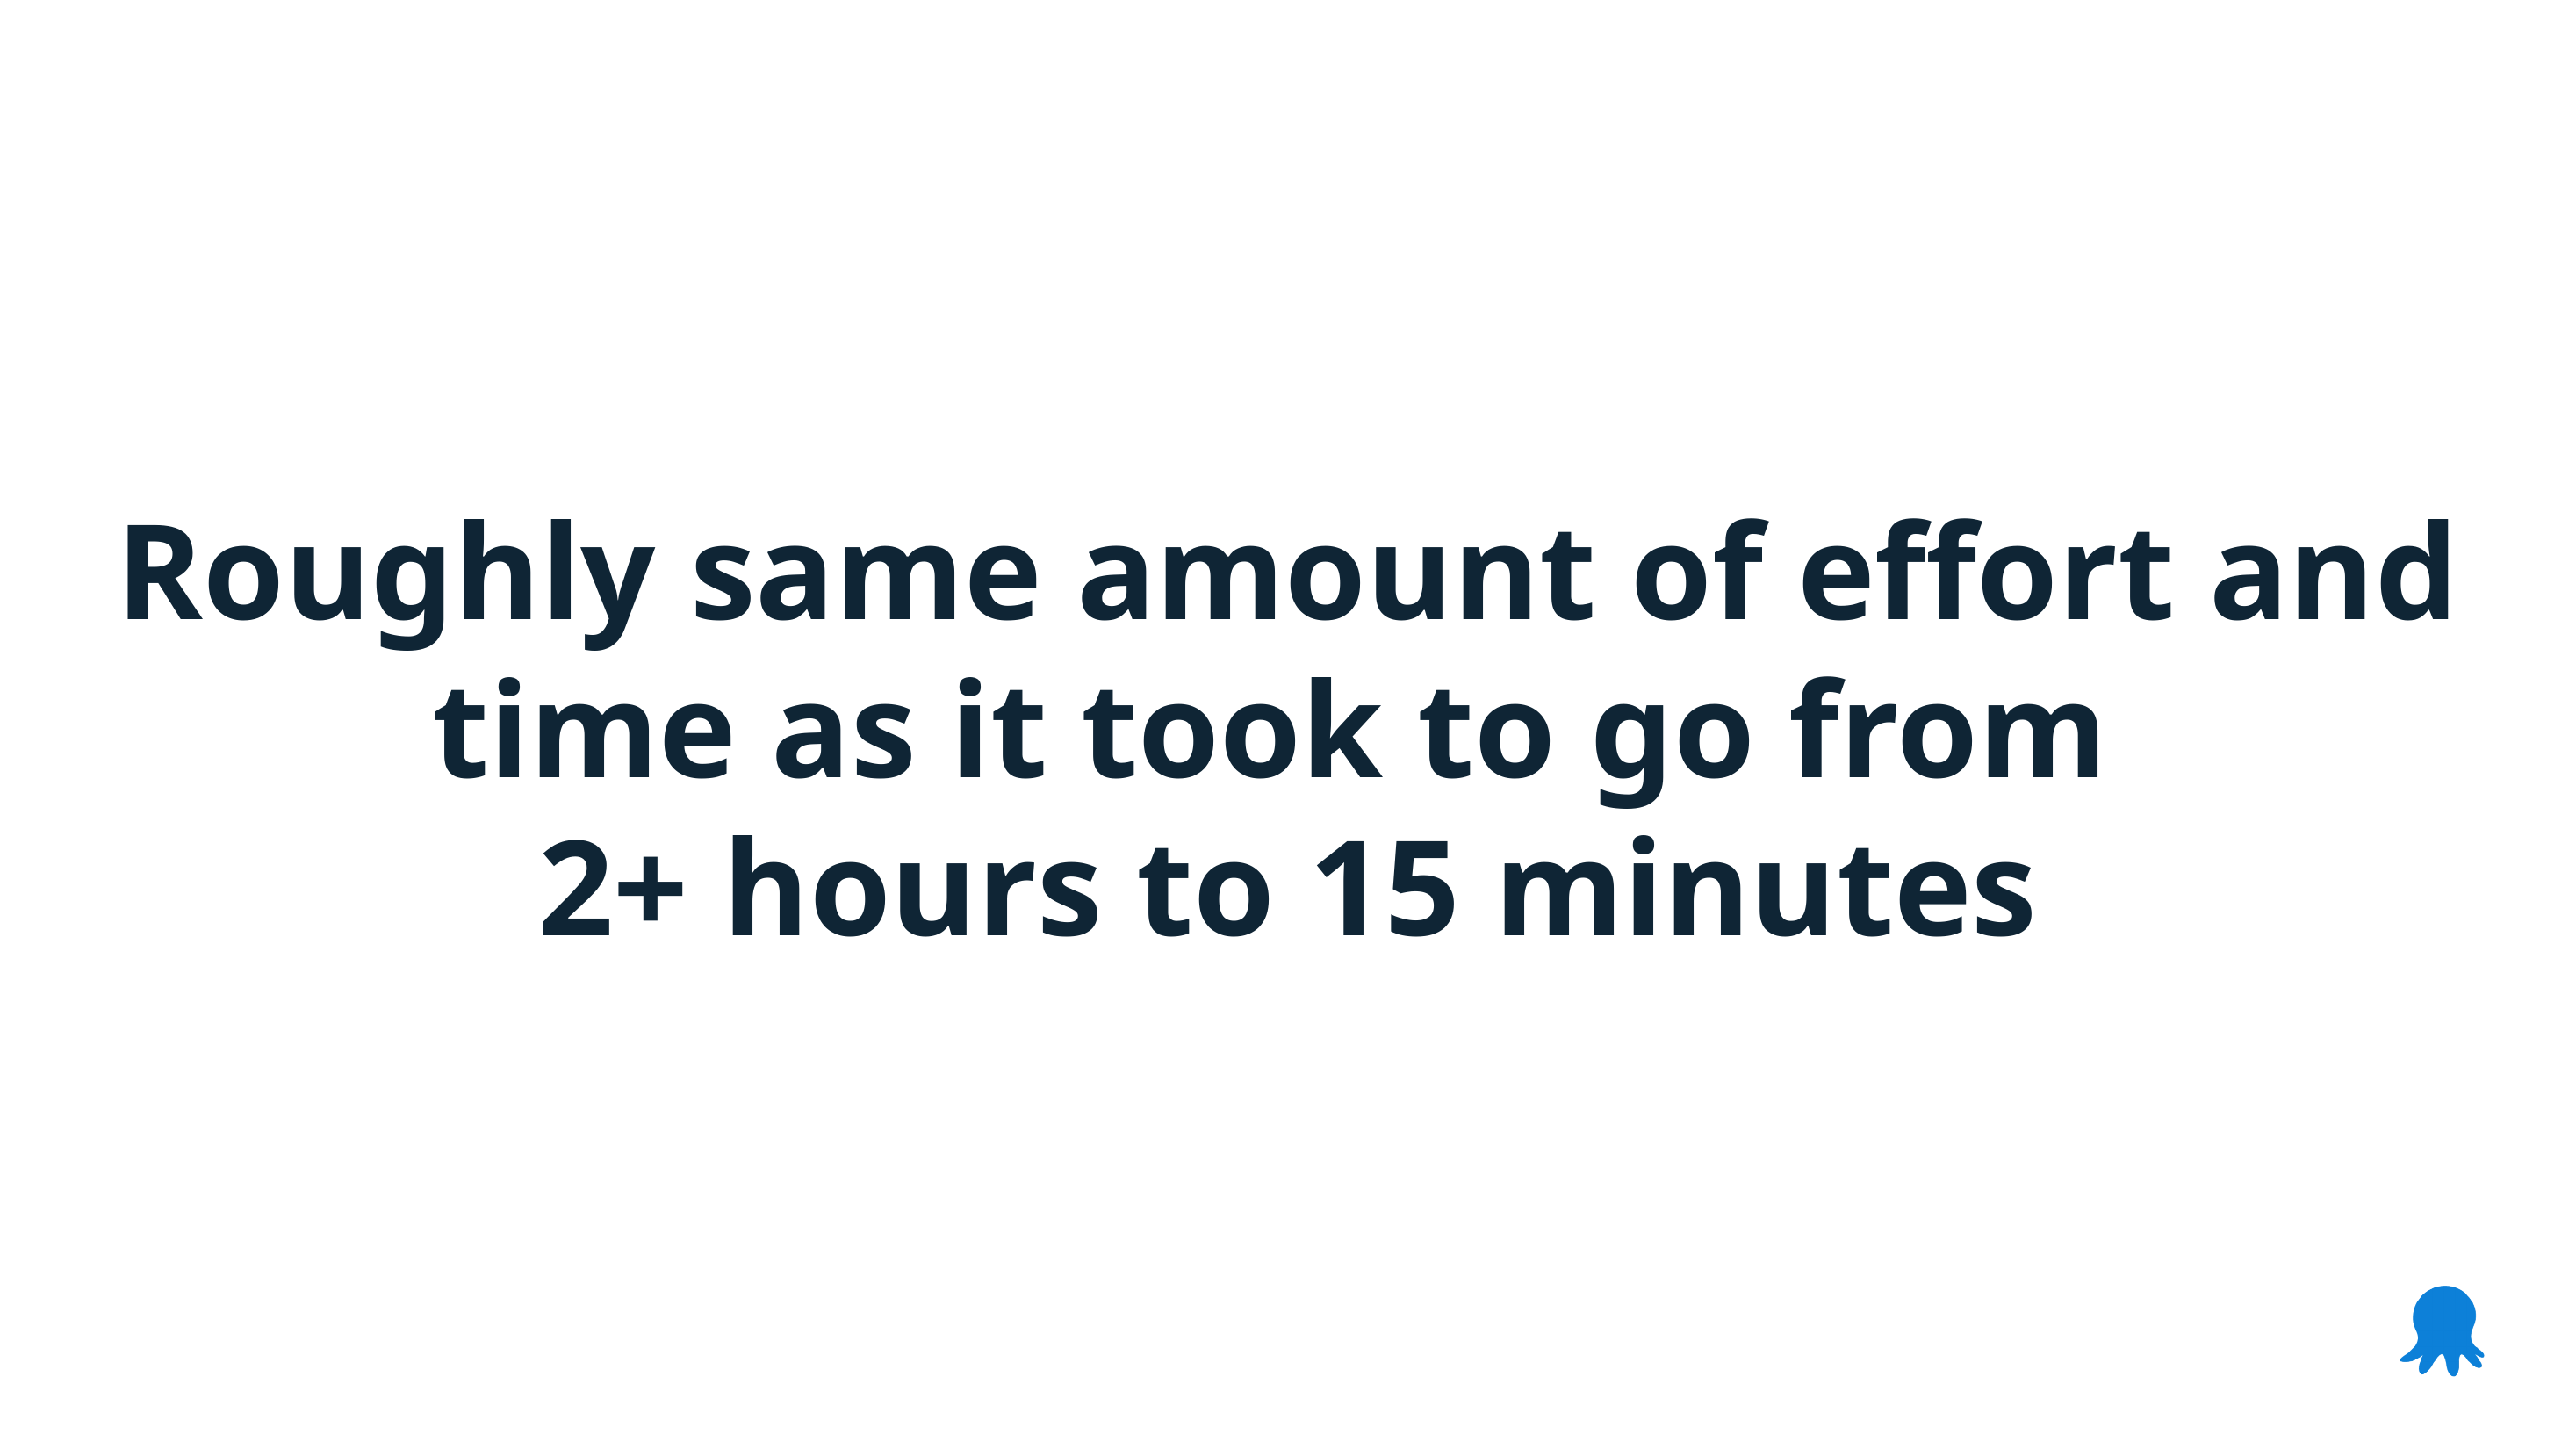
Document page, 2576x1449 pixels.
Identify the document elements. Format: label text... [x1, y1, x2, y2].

text_box Roughly same amount of effort and time as it took to go from 2+ hours to 15 minutes [0, 0, 2576, 1449]
